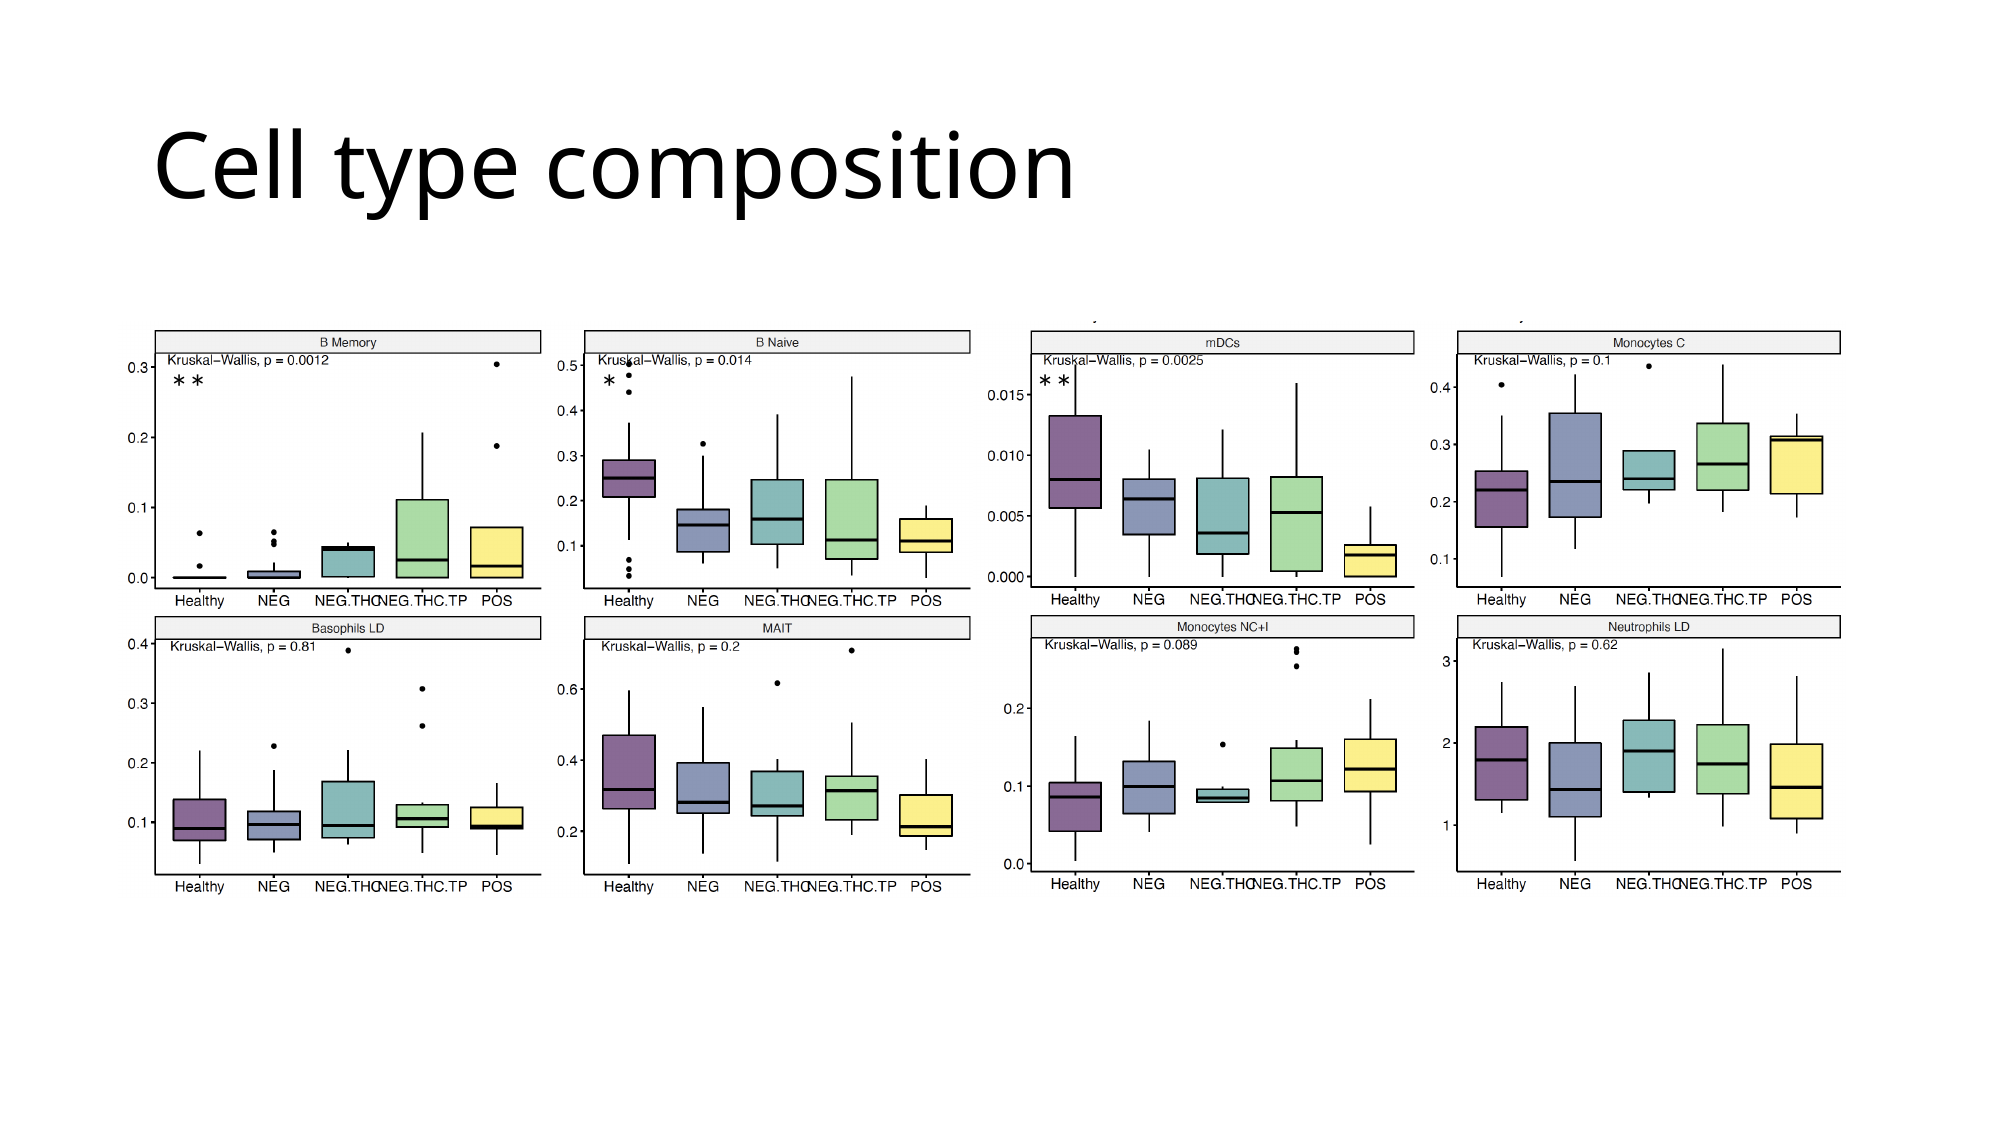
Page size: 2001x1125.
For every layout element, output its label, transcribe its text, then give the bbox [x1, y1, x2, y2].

title Cell type composition [137, 59, 1863, 278]
picture [973, 321, 1846, 897]
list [118, 321, 974, 899]
